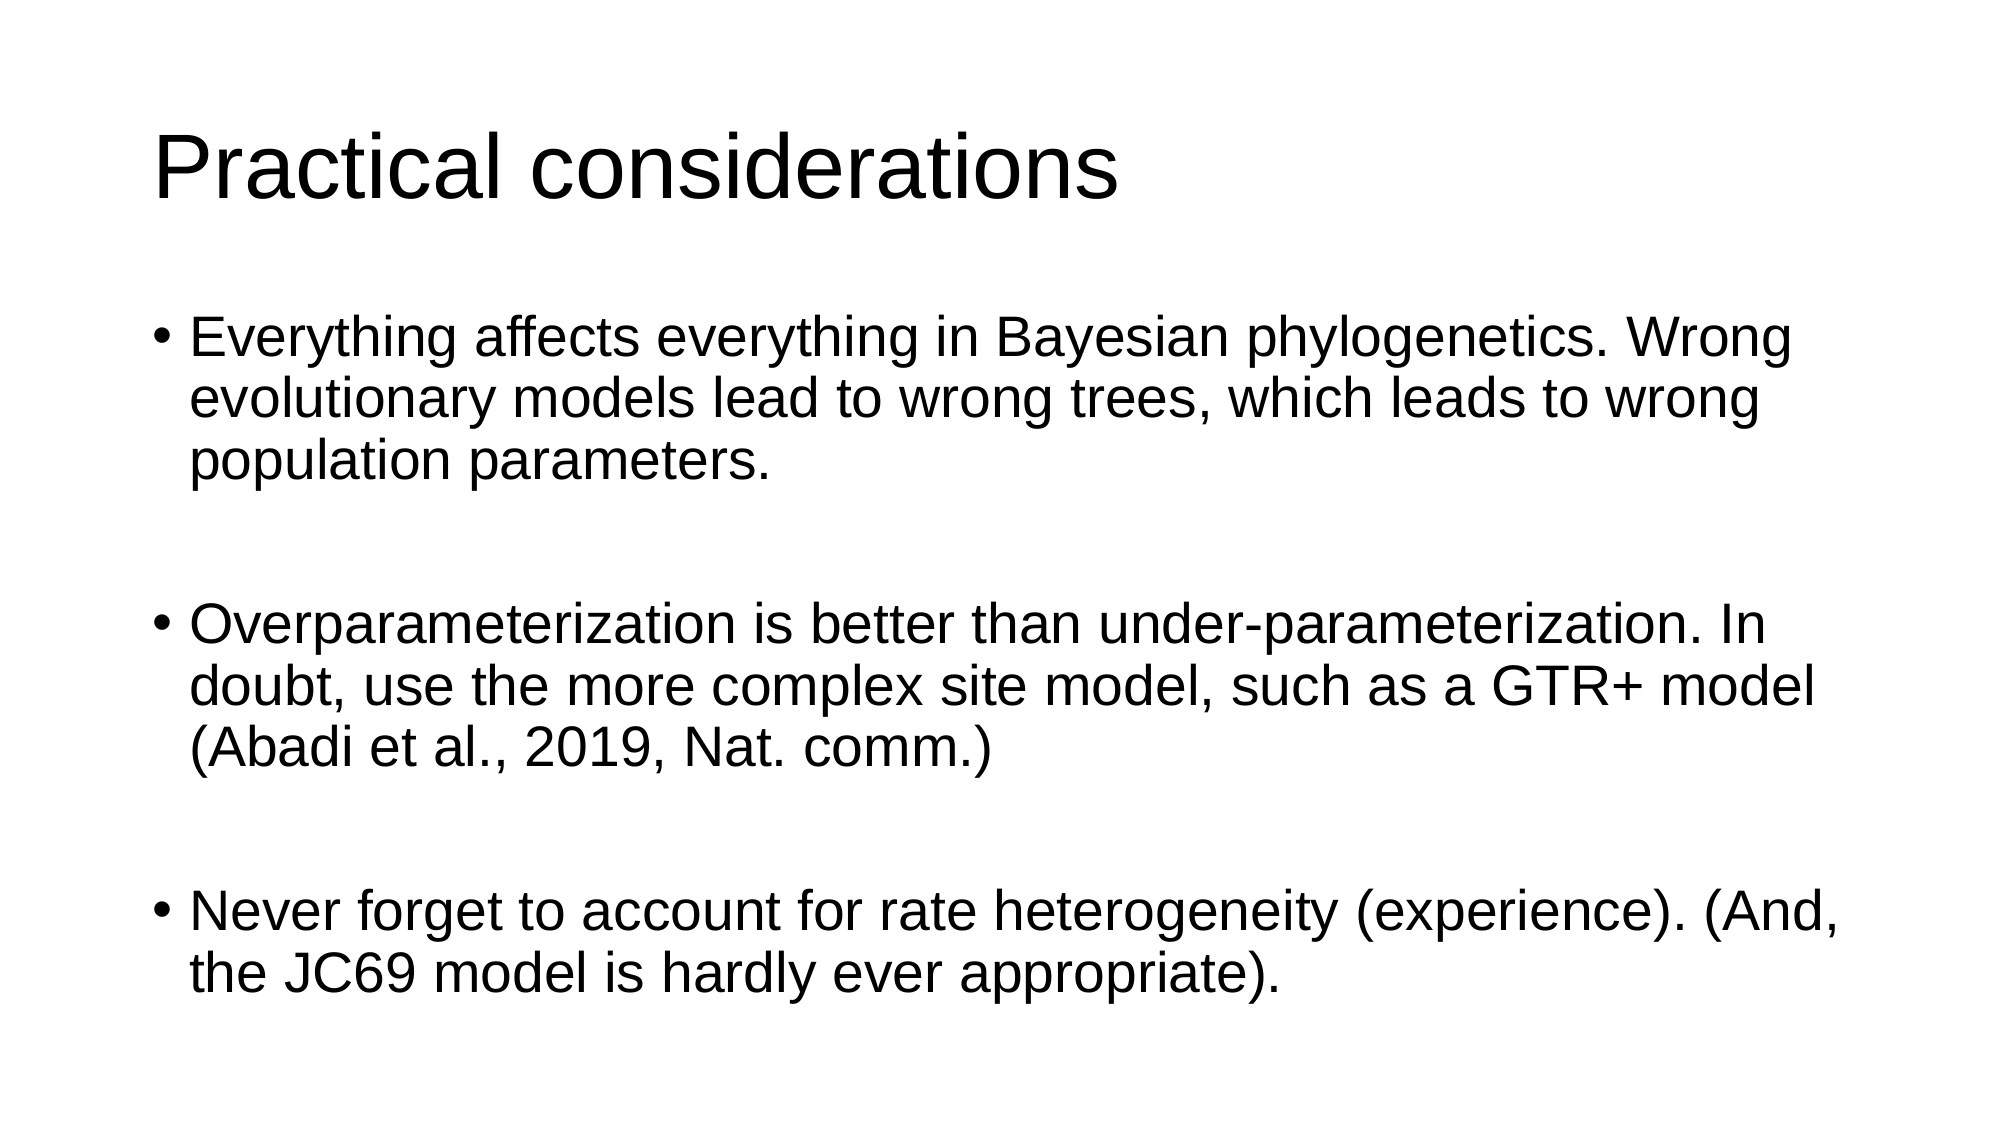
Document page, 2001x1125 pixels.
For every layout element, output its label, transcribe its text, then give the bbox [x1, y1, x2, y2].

title Practical considerations [137, 59, 1863, 278]
list Everything affects everything in Bayesian phylogenetics. Wrong evolutionary models lead to wrong trees, which leads to wrong population parameters. Overparameterization is better than under-parameterization. In doubt, use the more complex site model, such as a GTR+ model (Abadi et al., 2019, Nat. comm.) Never forget to account for rate heterogeneity (experience). (And, the JC69 model is hardly ever appropriate). [137, 299, 1863, 1014]
